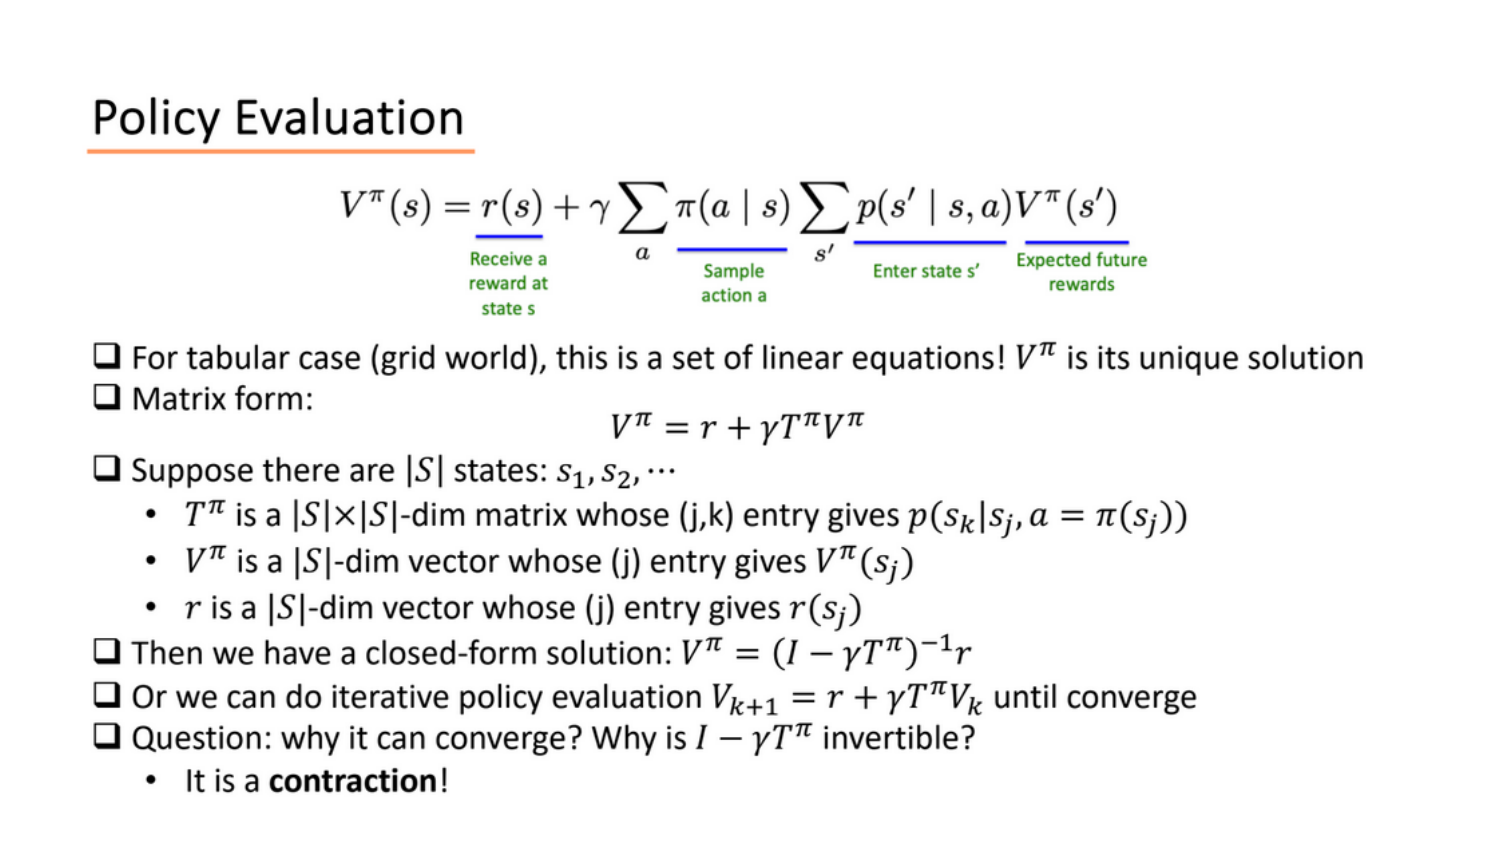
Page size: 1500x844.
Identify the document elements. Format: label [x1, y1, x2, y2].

picture [24, 24, 1447, 819]
